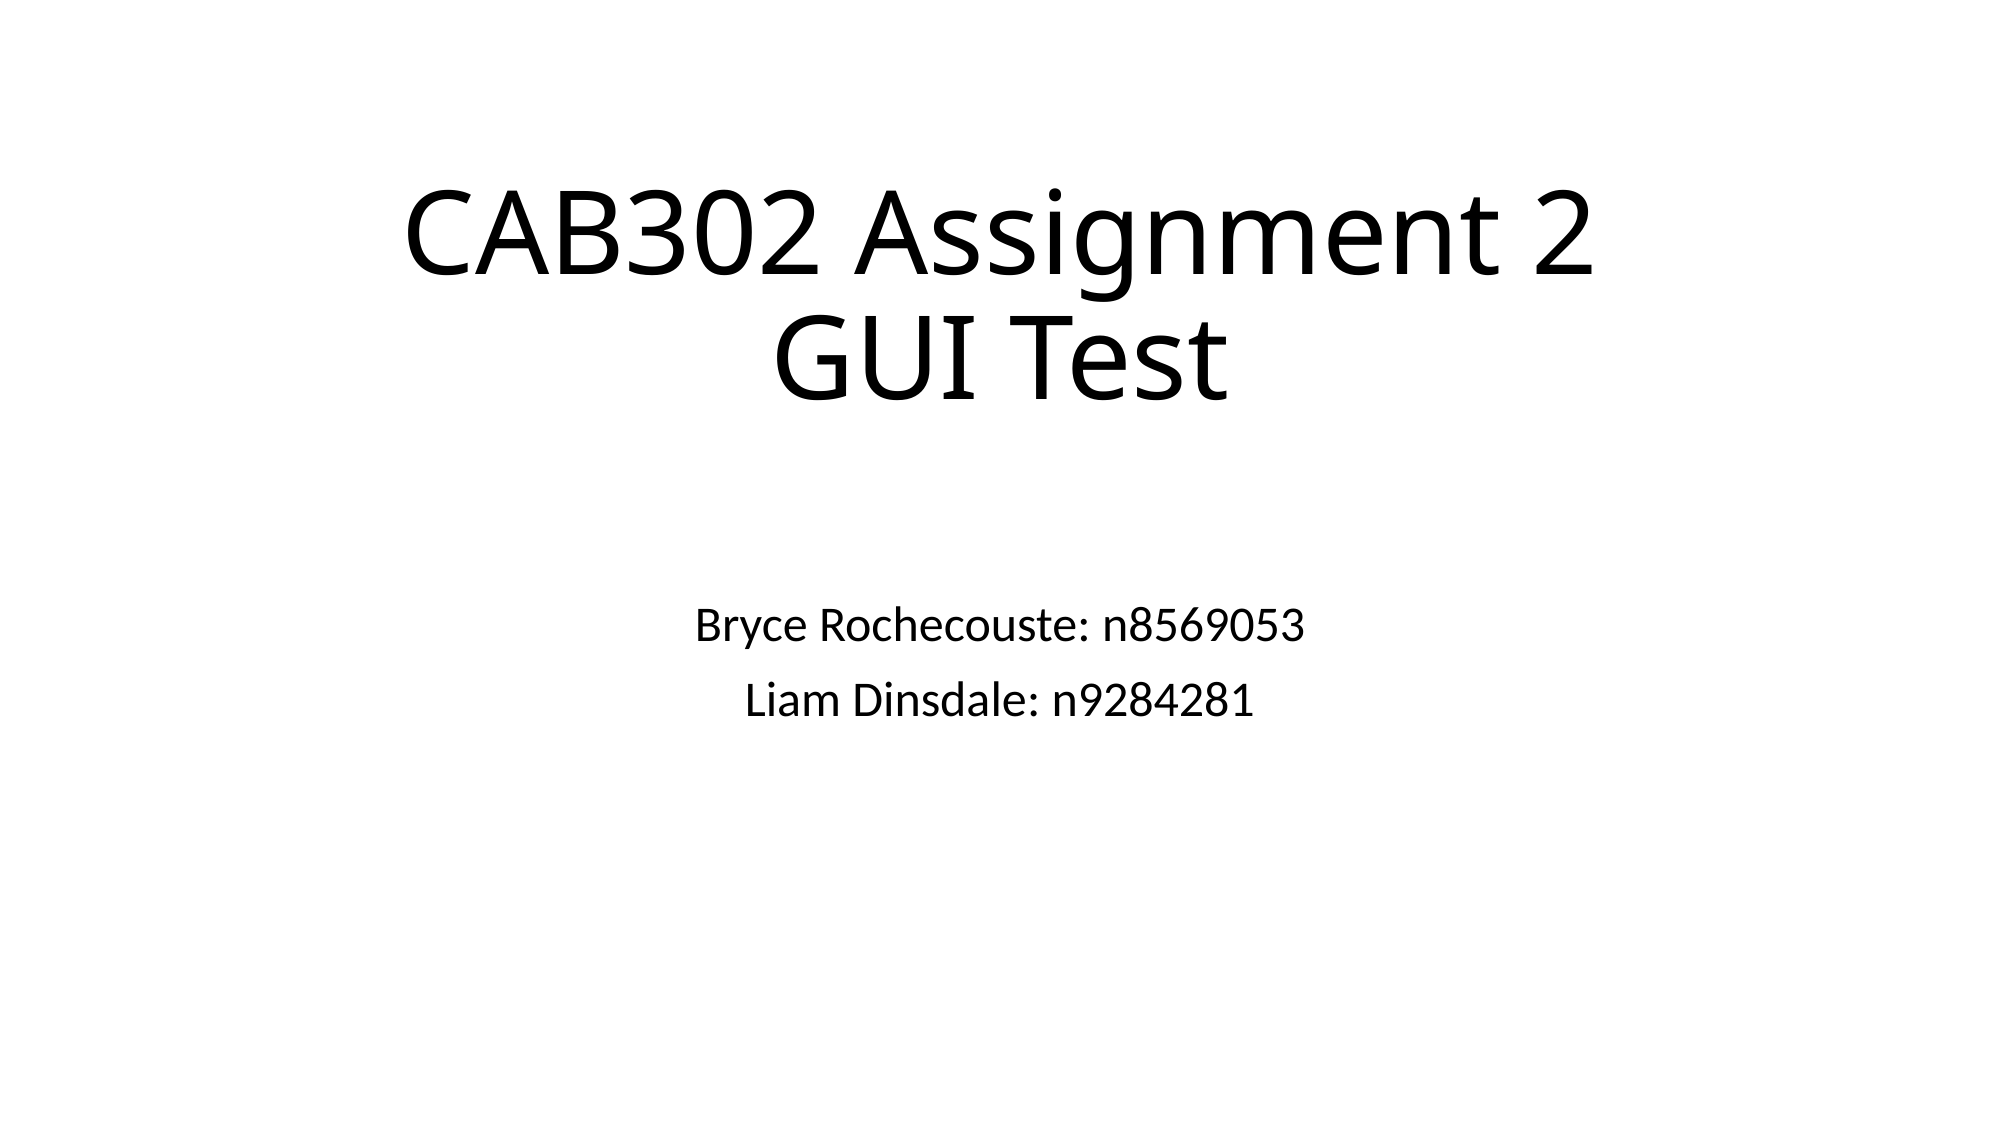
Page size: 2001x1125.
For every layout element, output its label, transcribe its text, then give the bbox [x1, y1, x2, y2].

subtitle Bryce Rochecouste: n8569053 Liam Dinsdale: n9284281 [249, 590, 1750, 863]
title CAB302 Assignment 2 GUI Test [249, 164, 1750, 433]
